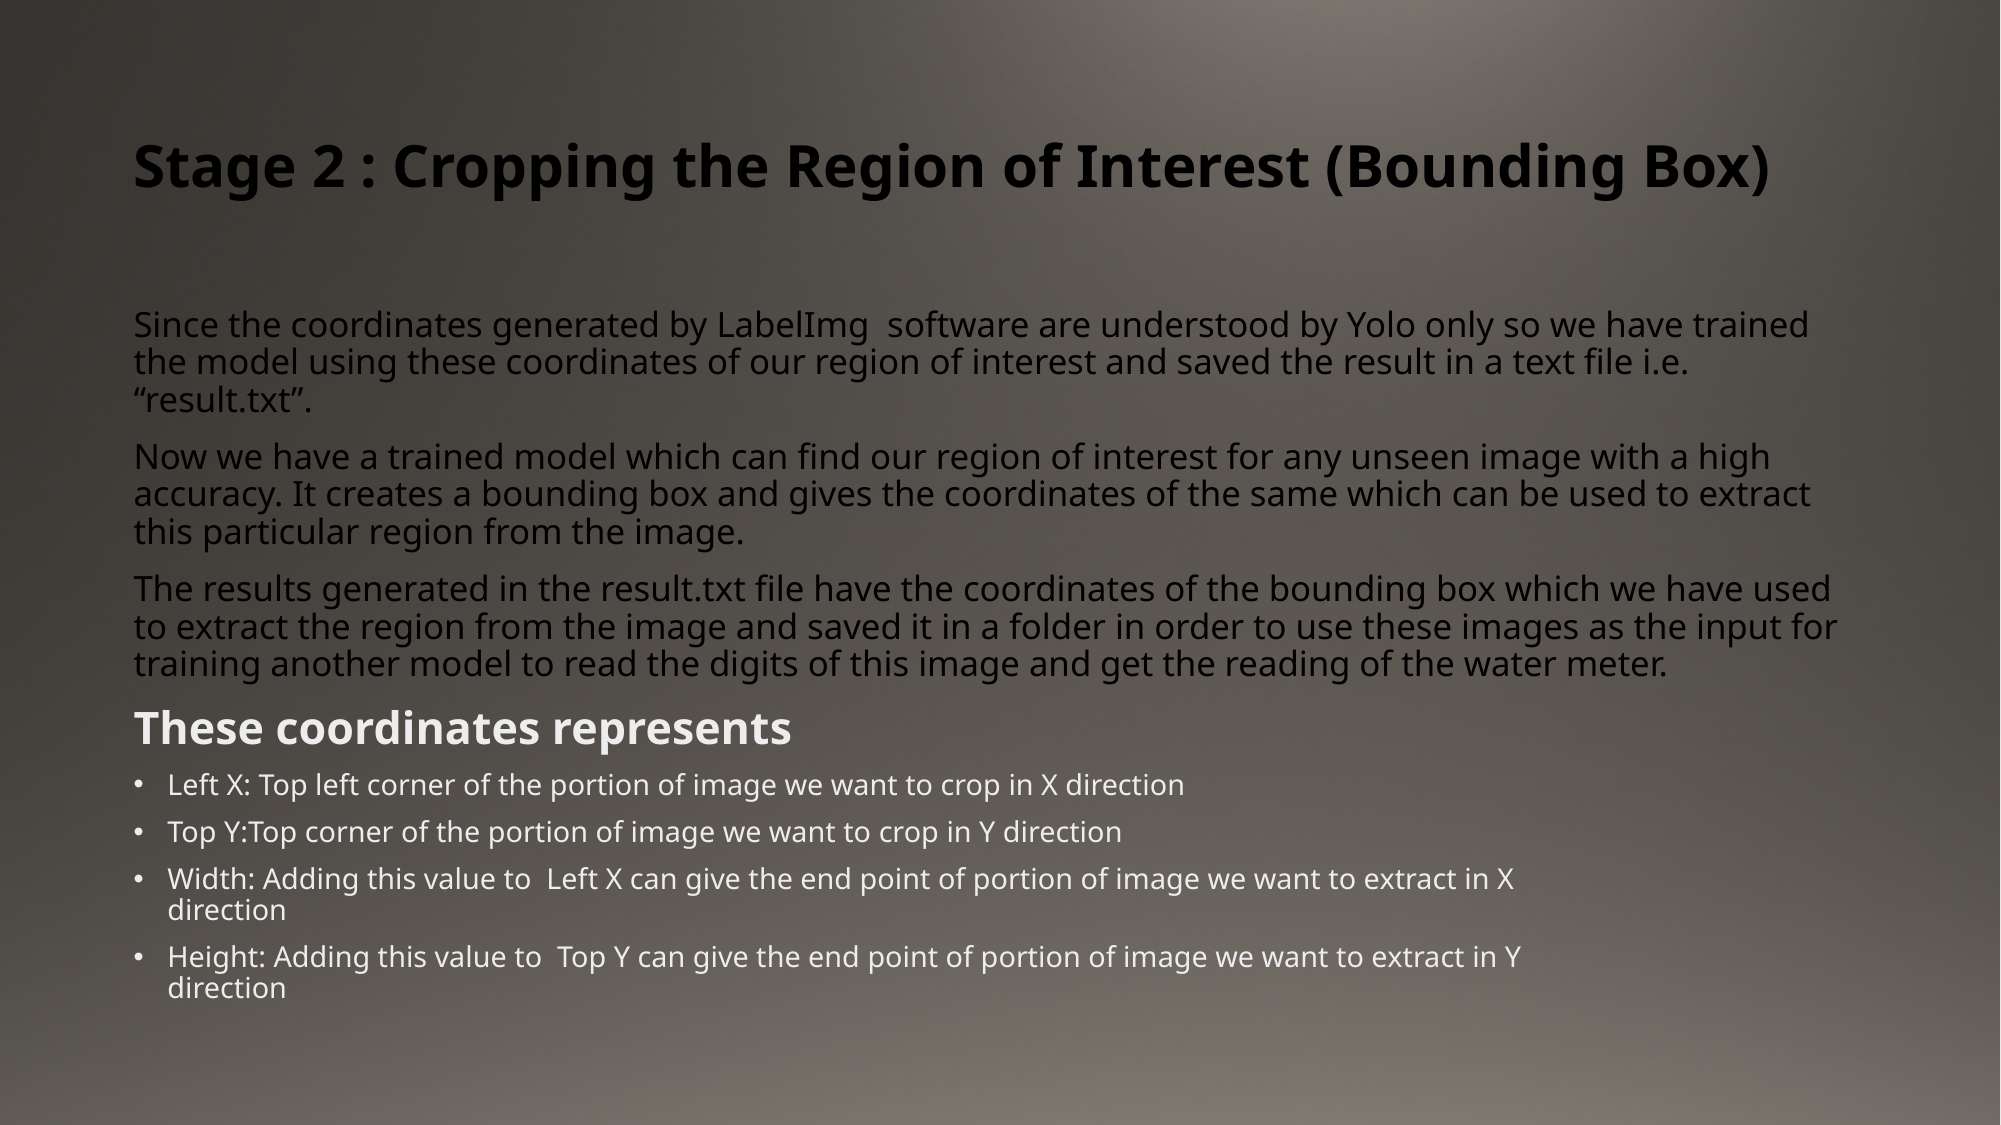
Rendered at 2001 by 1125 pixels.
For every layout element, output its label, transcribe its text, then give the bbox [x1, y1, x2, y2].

picture [0, 0, 2001, 1125]
text_box These coordinates represents Left X: Top left corner of the portion of image we want to crop in X direction Top Y:Top corner of the portion of image we want to crop in Y direction Width: Adding this value to Left X can give the end point of portion of image we want to extract in X direction Height: Adding this value to Top Y can give the end point of portion of image we want to extract in Y direction [118, 698, 1624, 1016]
title Stage 2 : Cropping the Region of Interest (Bounding Box) [118, 59, 1863, 278]
list Since the coordinates generated by LabelImg software are understood by Yolo only so we have trained the model using these coordinates of our region of interest and saved the result in a text file i.e. “result.txt”. Now we have a trained model which can find our region of interest for any unseen image with a high accuracy. It creates a bounding box and gives the coordinates of the same which can be used to extract this particular region from the image. The results generated in the result.txt file have the coordinates of the bounding box which we have used to extract the region from the image and saved it in a folder in order to use these images as the input for training another model to read the digits of this image and get the reading of the water meter. [118, 299, 1863, 699]
